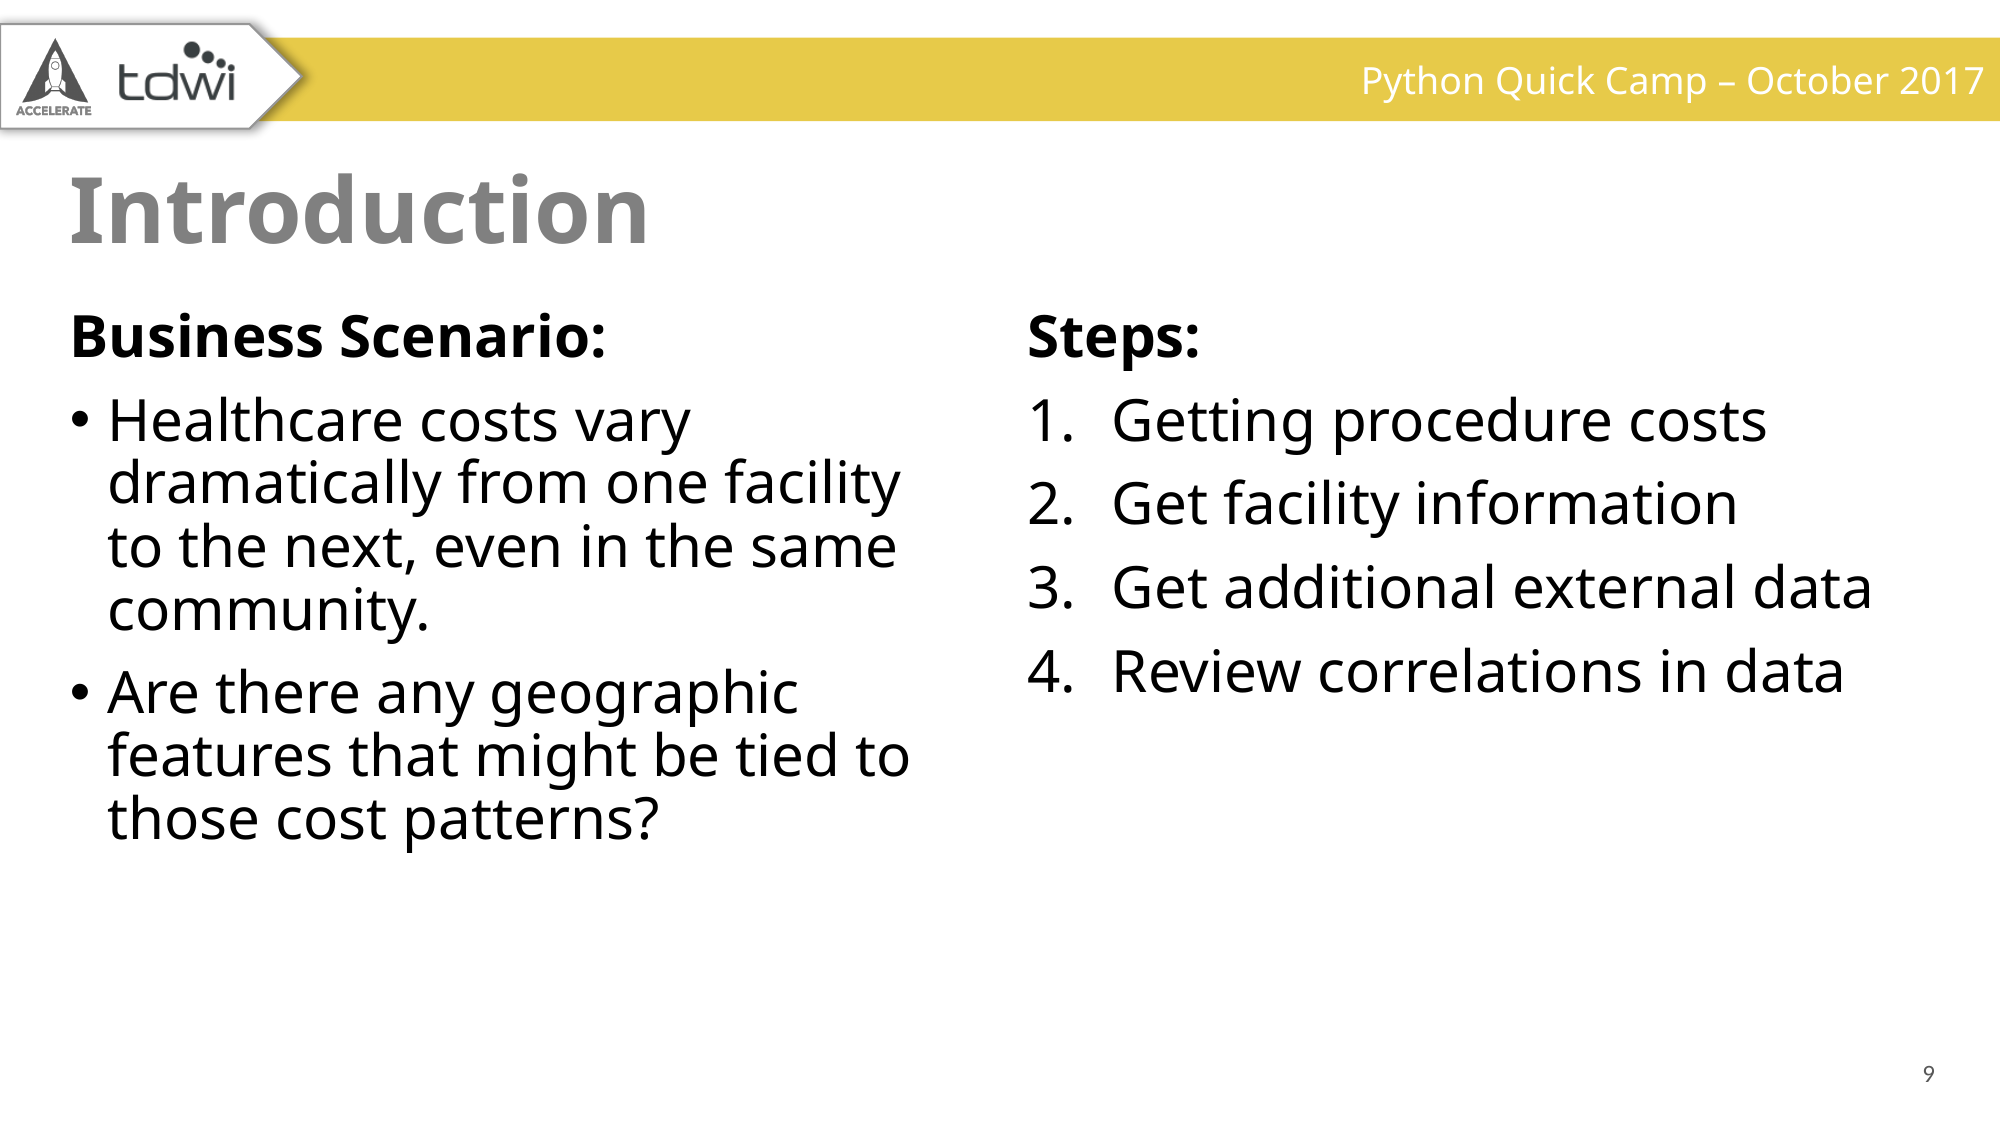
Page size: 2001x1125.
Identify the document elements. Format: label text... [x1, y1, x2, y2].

picture [115, 35, 239, 108]
slide_number 9 [1500, 1042, 1950, 1103]
list Business Scenario: Healthcare costs vary dramatically from one facility to the next, even in the same community. Are there any geographic features that might be tied to those cost patterns? [54, 299, 943, 1014]
title Introduction [54, 150, 1950, 278]
list Steps: Getting procedure costs Get facility information Get additional external data Review correlations in data [1012, 299, 1905, 1014]
